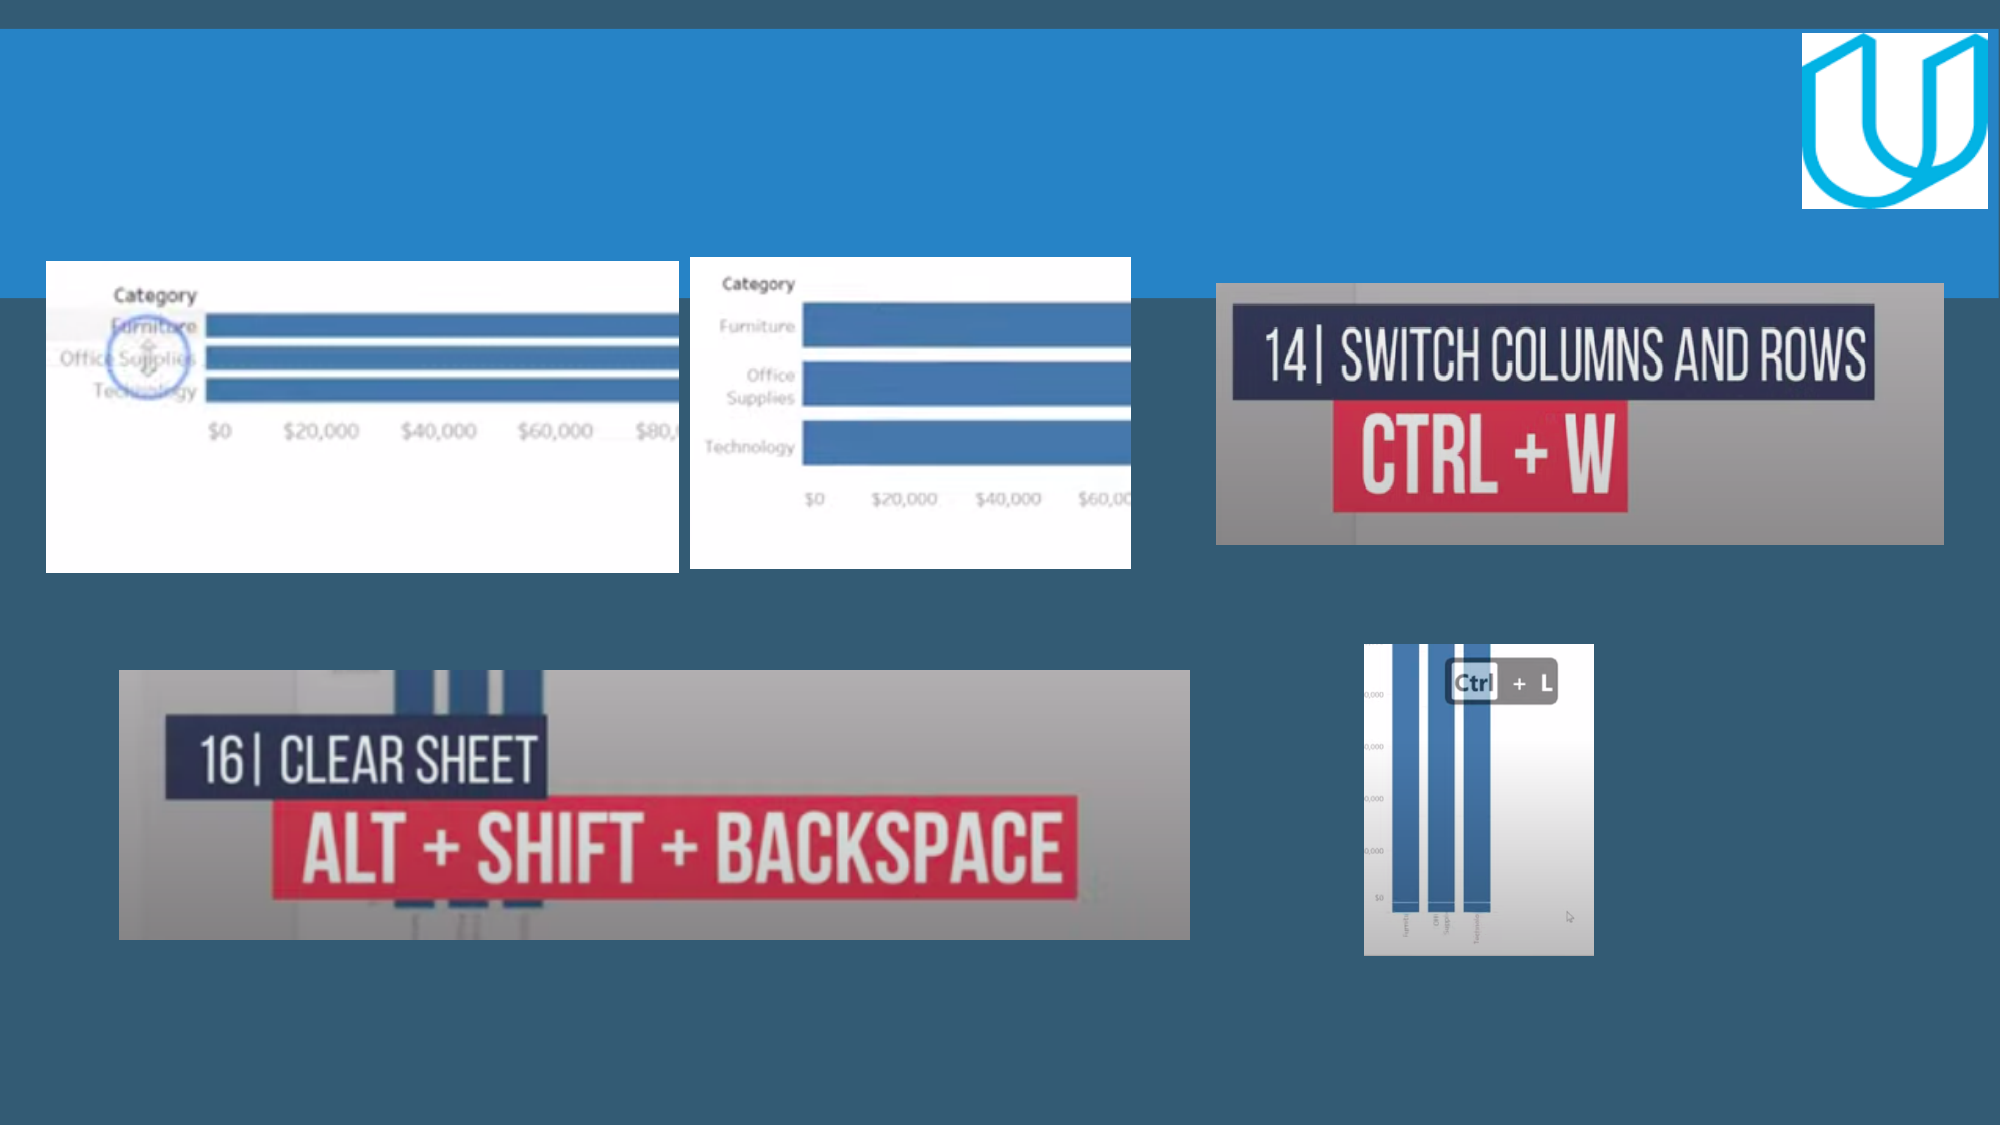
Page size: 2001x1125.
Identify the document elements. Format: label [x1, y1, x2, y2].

text_box [99, 44, 1900, 233]
picture [689, 257, 1131, 569]
picture [1932, 48, 1973, 166]
picture [45, 260, 679, 573]
picture [1802, 33, 1988, 167]
picture [1363, 644, 1594, 957]
picture [1900, 124, 1988, 209]
picture [1216, 282, 1944, 546]
picture [118, 670, 1190, 940]
picture [1900, 175, 1911, 189]
